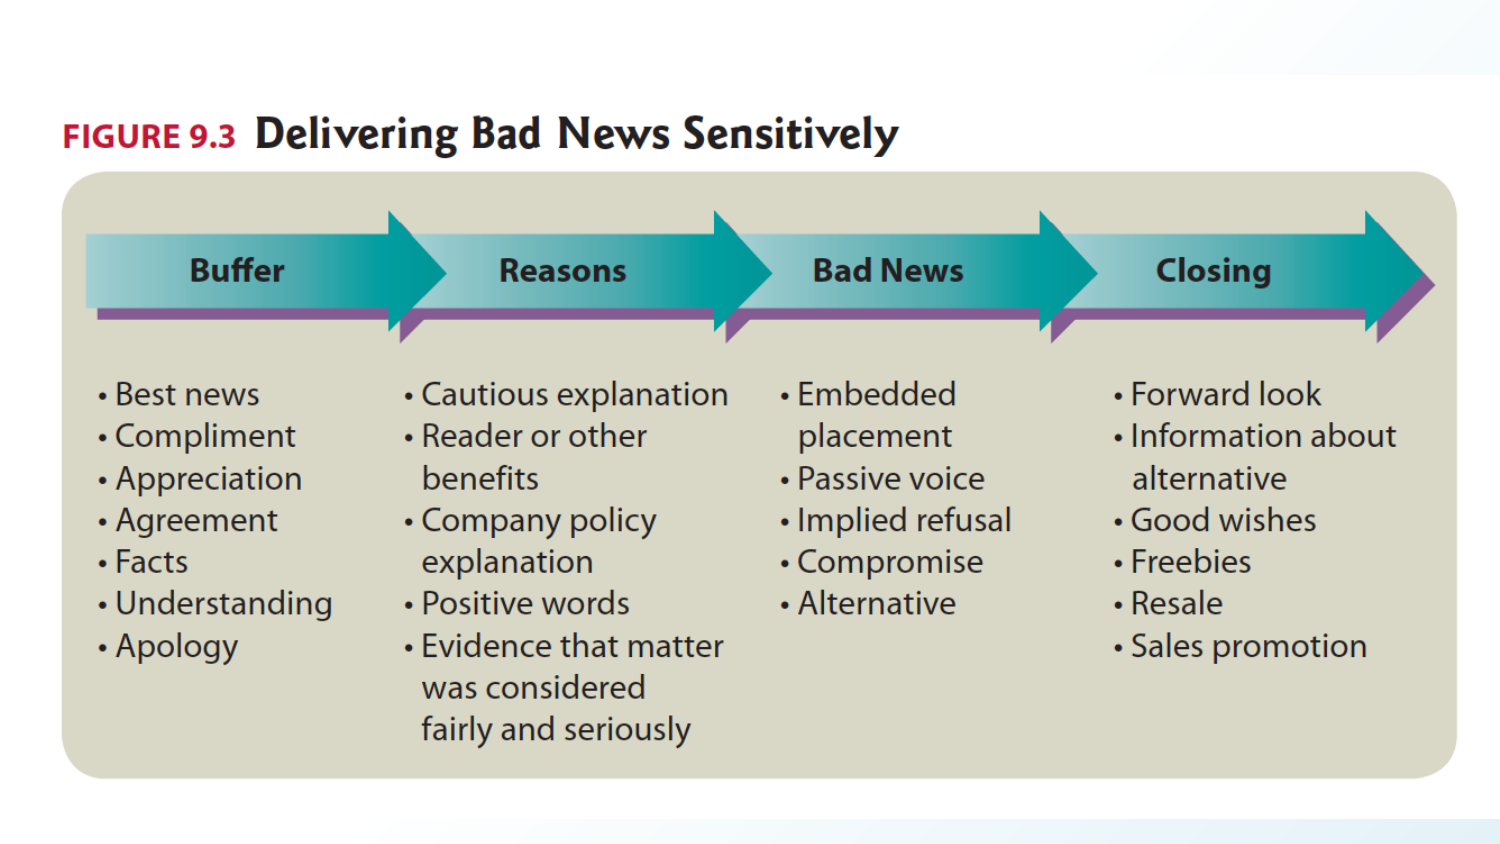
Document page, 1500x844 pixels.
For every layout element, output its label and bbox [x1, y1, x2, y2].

picture [0, 75, 1500, 819]
